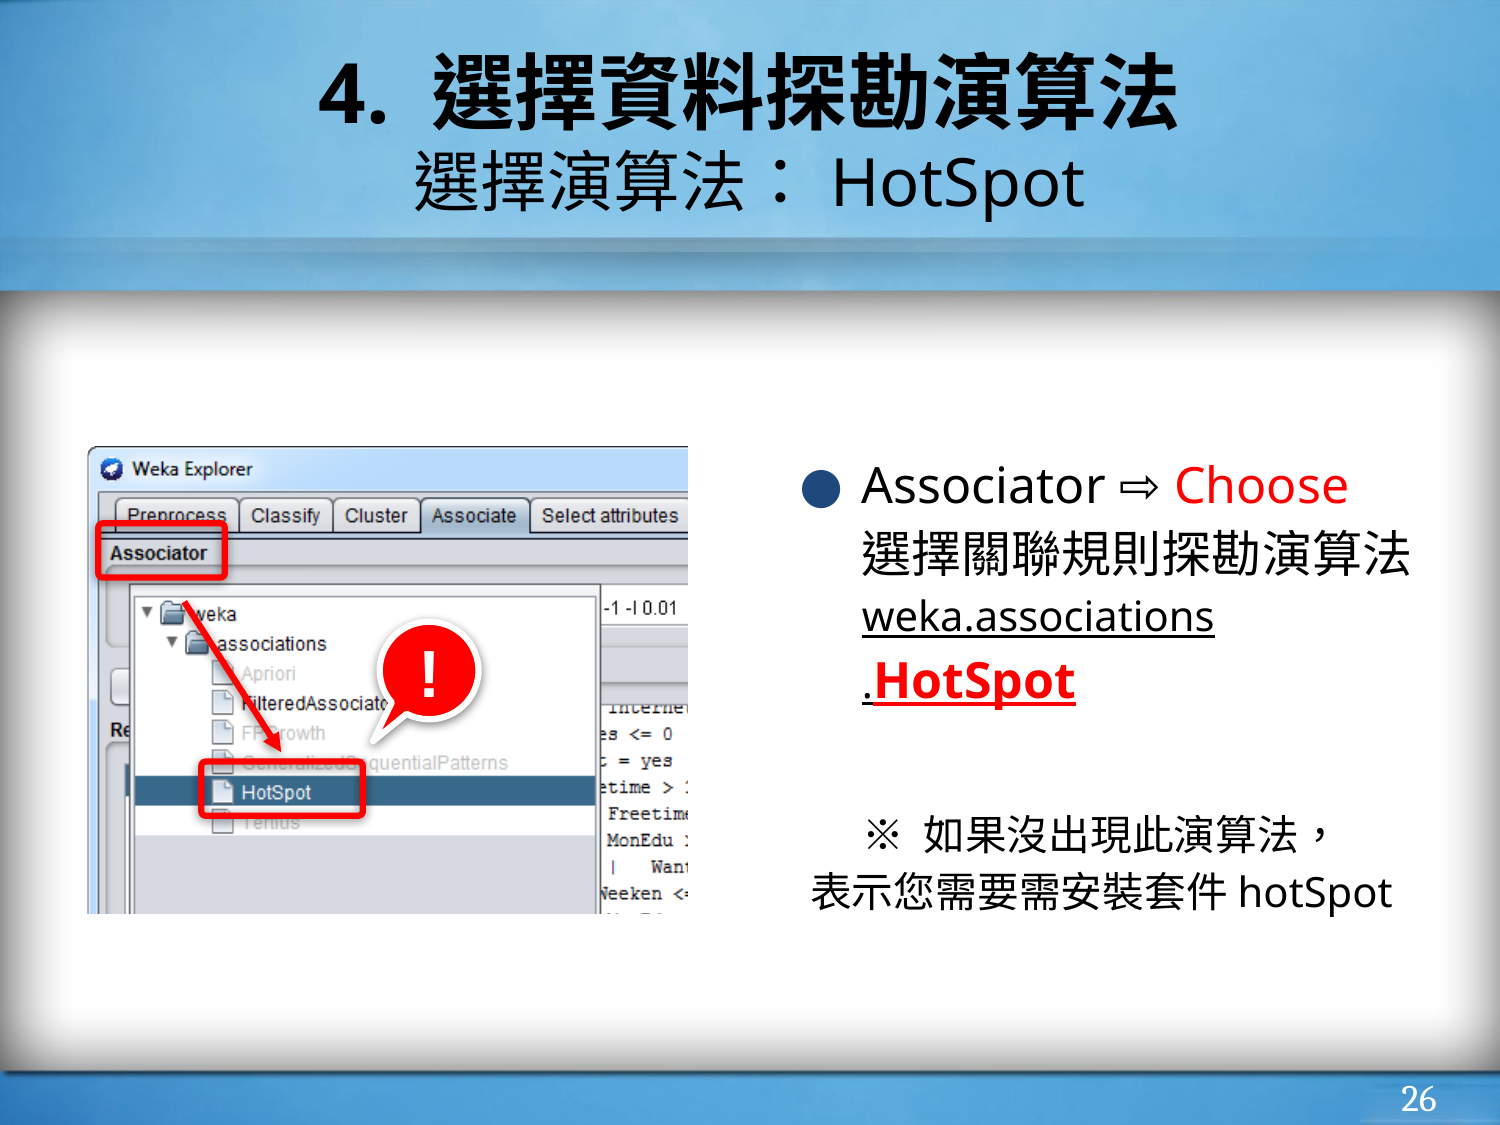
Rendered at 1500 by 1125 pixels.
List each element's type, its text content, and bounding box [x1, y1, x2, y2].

title 4. 選擇資料探勘演算法 選擇演算法：HotSpot [78, 27, 1422, 232]
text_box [183, 601, 282, 753]
list Associator ⇨ Choose 選擇關聯規則探勘演算法 weka.associations .HotSpot ※ 如果沒出現此演算法， 表示您需要需安裝套件hotSpot [771, 293, 1432, 1067]
picture [0, 0, 1500, 1125]
slide_number ‹#› [1350, 1074, 1488, 1118]
